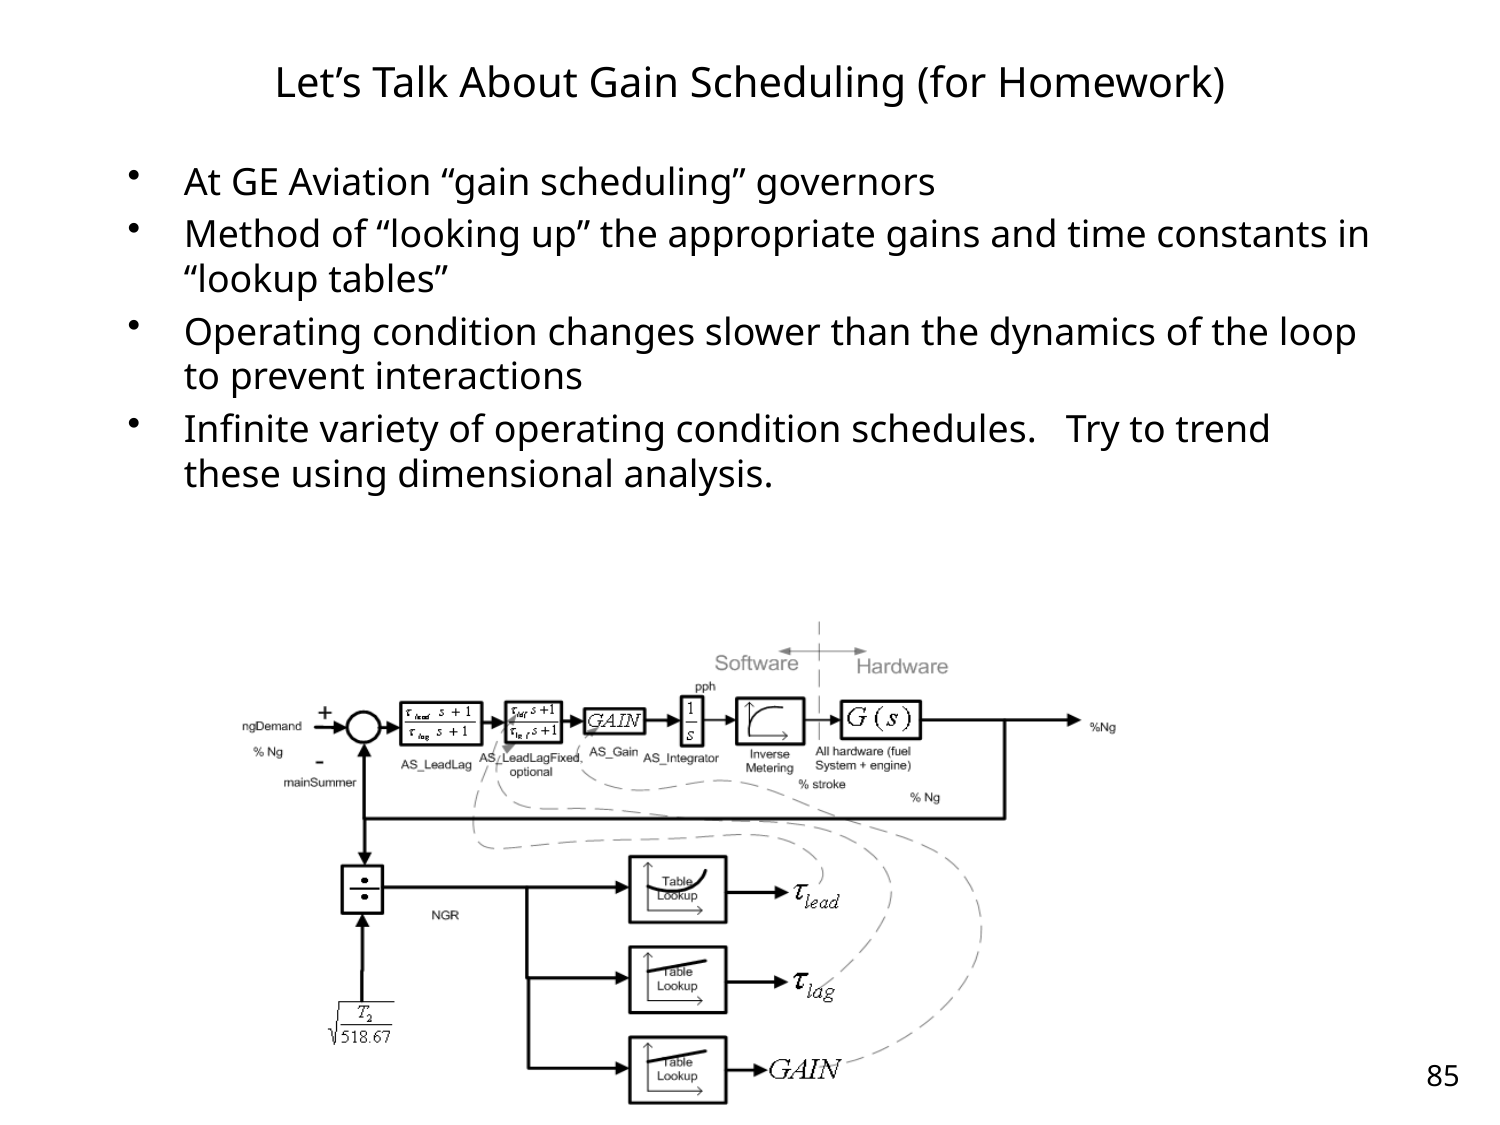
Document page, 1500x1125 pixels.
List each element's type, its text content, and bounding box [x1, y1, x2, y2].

picture [241, 621, 1117, 1106]
slide_number 85 [1162, 1049, 1476, 1101]
list At GE Aviation “gain scheduling” governors Method of “looking up” the appropriate gains and time constants in “lookup tables” Operating condition changes slower than the dynamics of the loop to prevent interactions Infinite variety of operating condition schedules. Try to trend these using dimensional analysis. [112, 149, 1388, 1038]
title Let’s Talk About Gain Scheduling (for Homework) [112, 37, 1388, 125]
